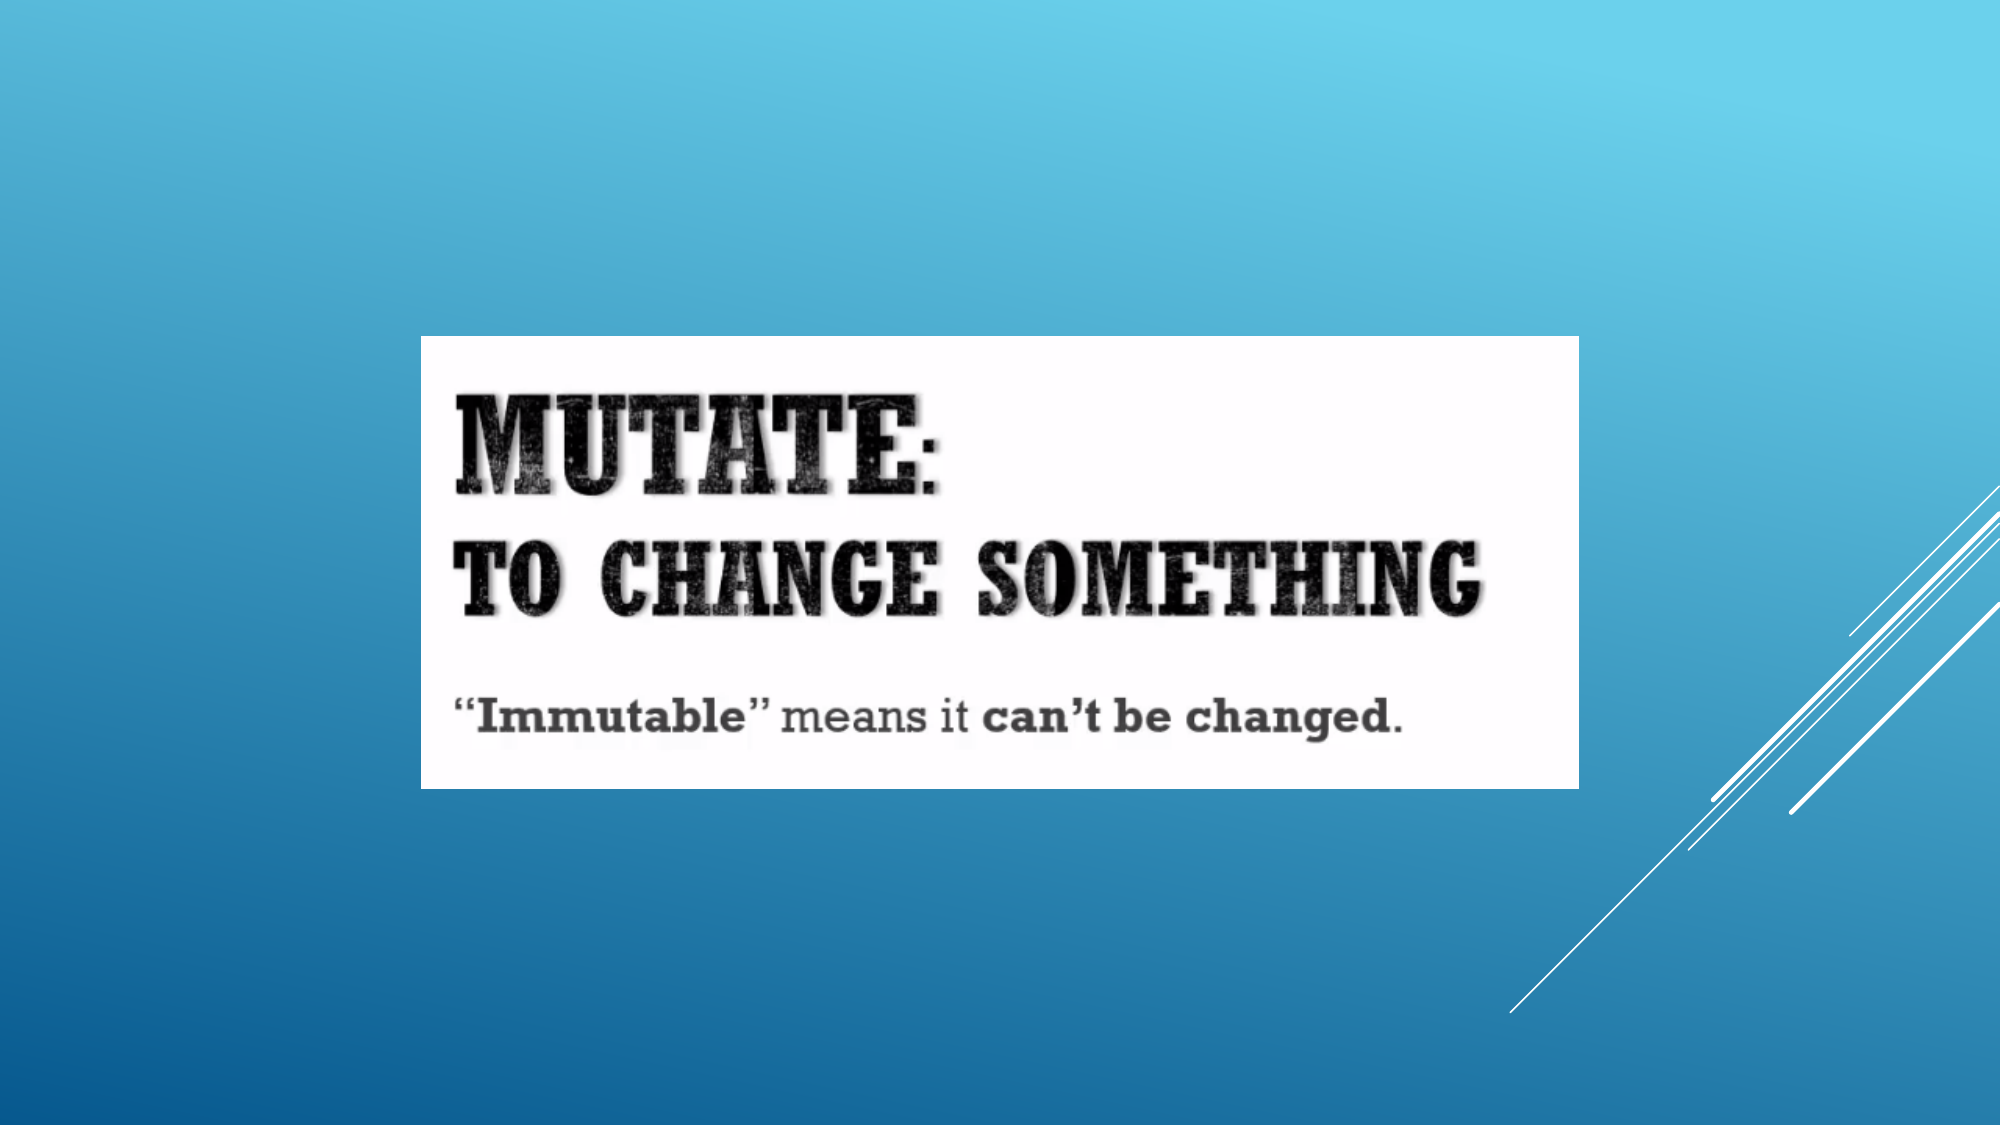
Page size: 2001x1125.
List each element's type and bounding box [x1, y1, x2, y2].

picture [420, 336, 1580, 789]
